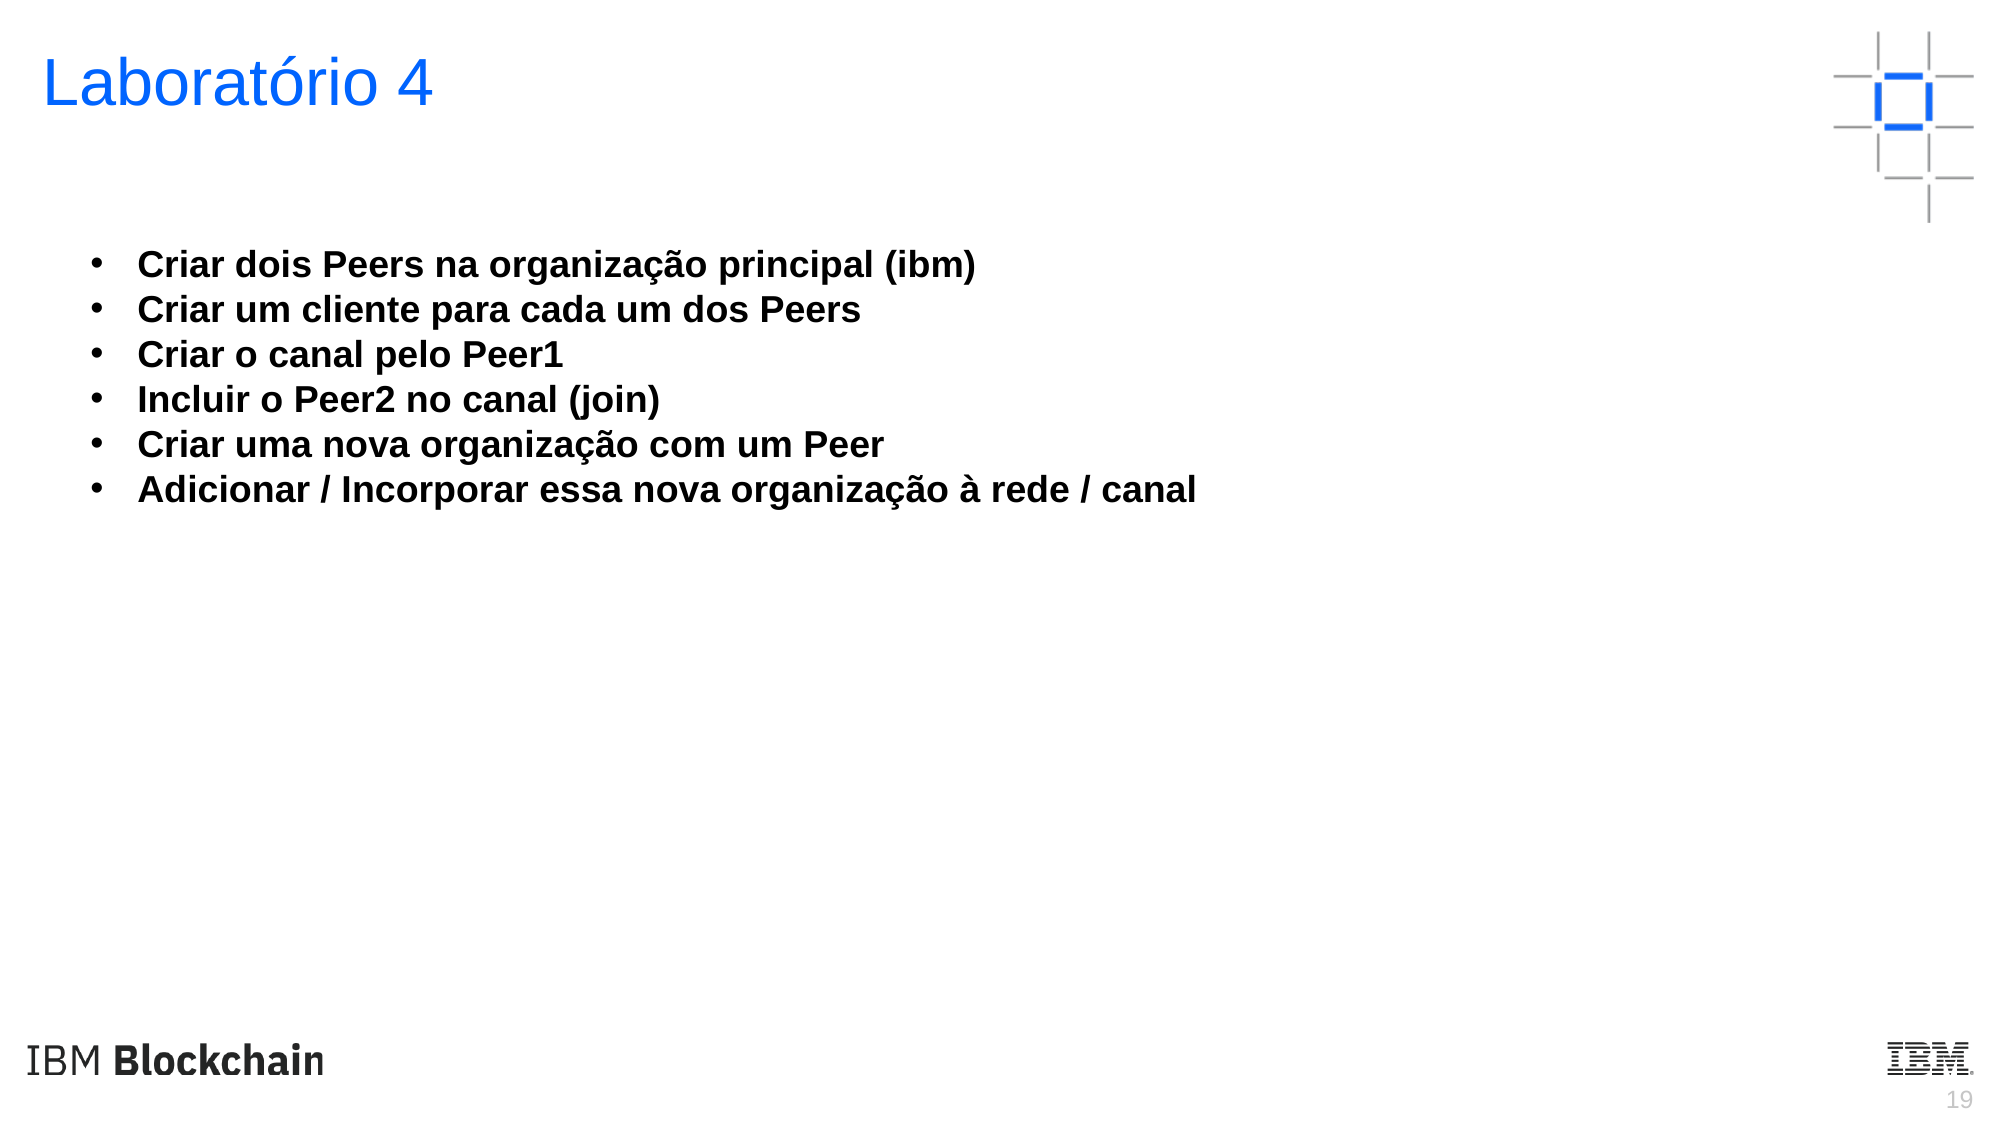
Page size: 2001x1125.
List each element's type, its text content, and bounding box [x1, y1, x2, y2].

list Laboratório 4 [27, 31, 1727, 165]
picture [1834, 32, 1973, 222]
text_box Criar dois Peers na organização principal (ibm) Criar um cliente para cada um dos Peers Criar o canal pelo Peer1 Incluir o Peer2 no canal (join) Criar uma nova organização com um Peer Adicionar / Incorporar essa nova organização à rede / canal [75, 232, 1792, 653]
